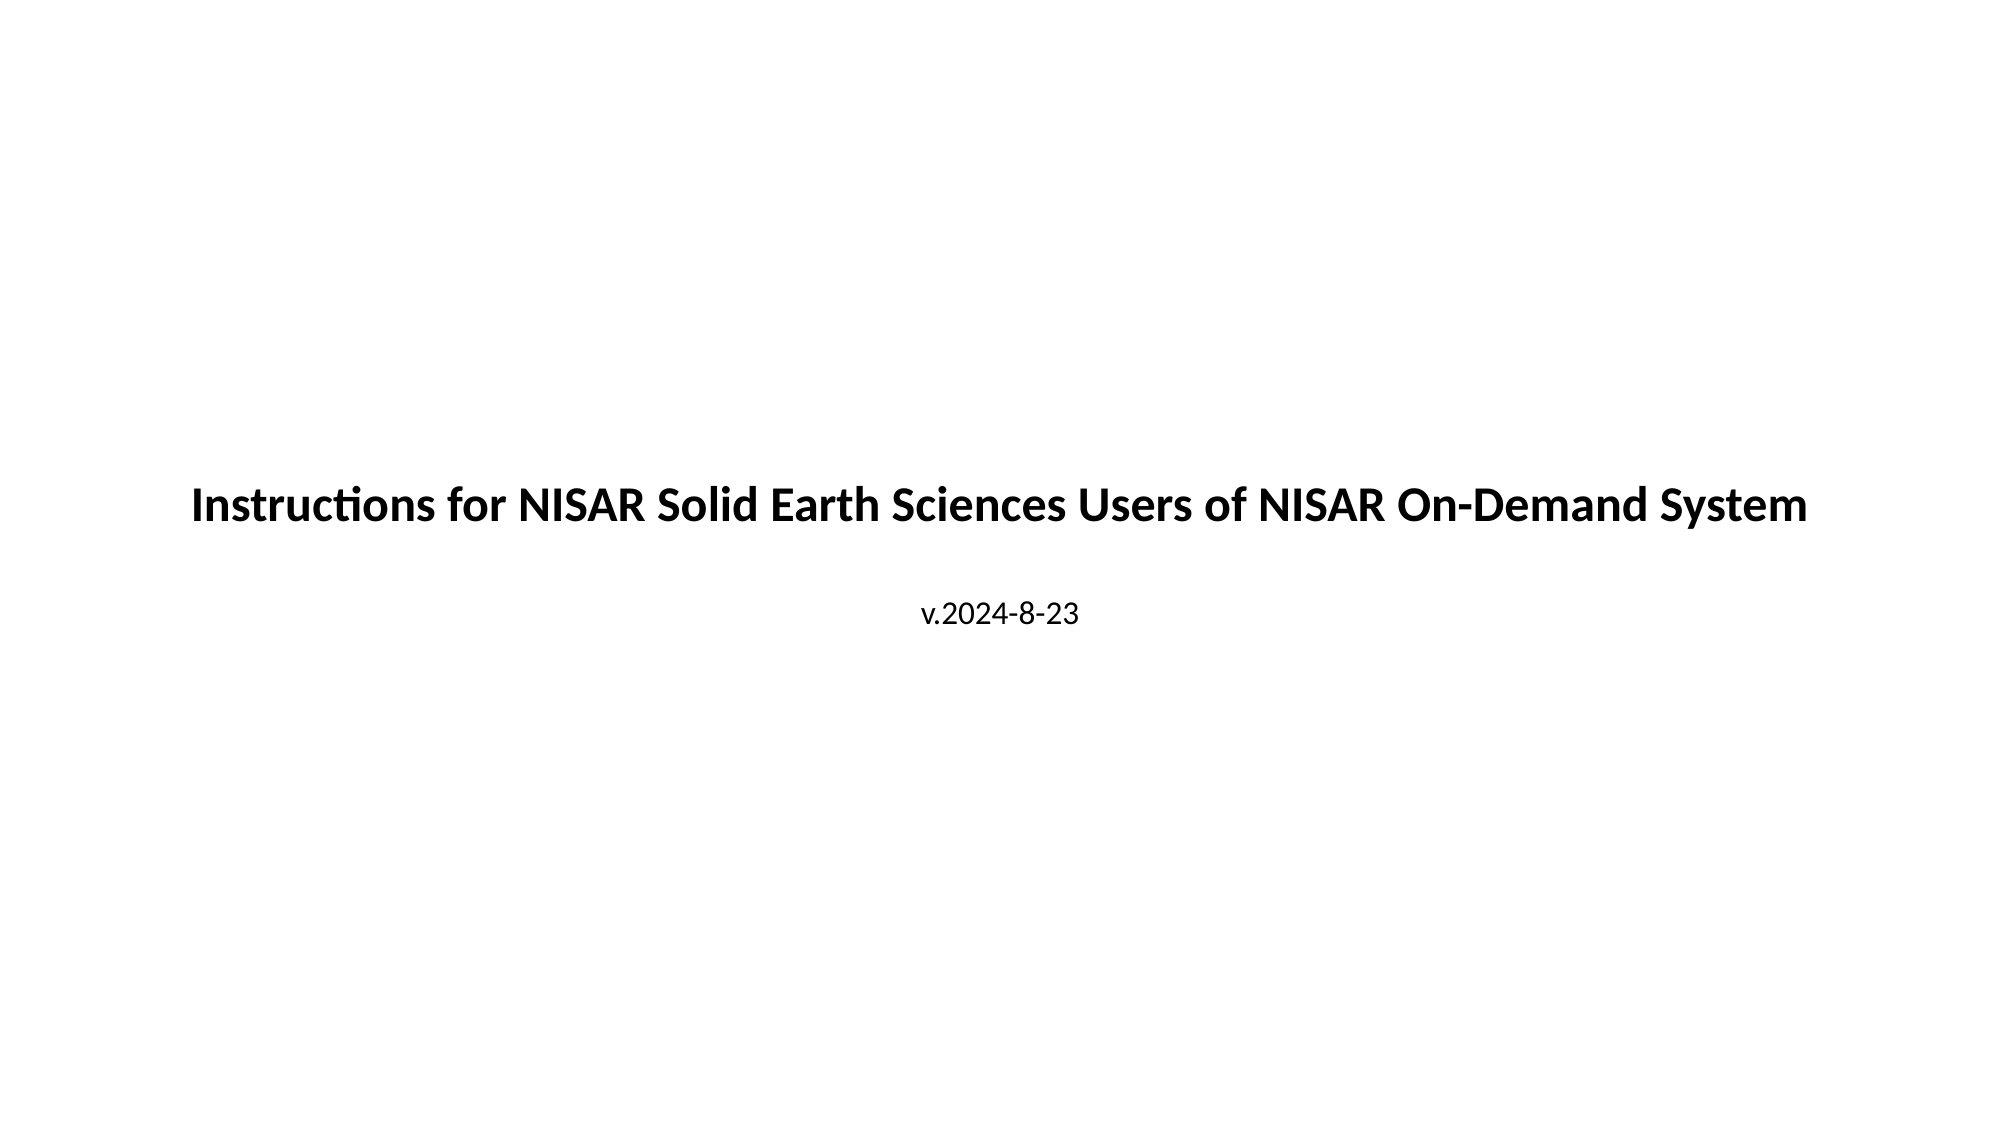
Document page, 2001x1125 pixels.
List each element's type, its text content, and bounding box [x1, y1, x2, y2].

text_box Instructions for NISAR Solid Earth Sciences Users of NISAR On-Demand System v.2024-8-23 [0, 463, 2000, 639]
